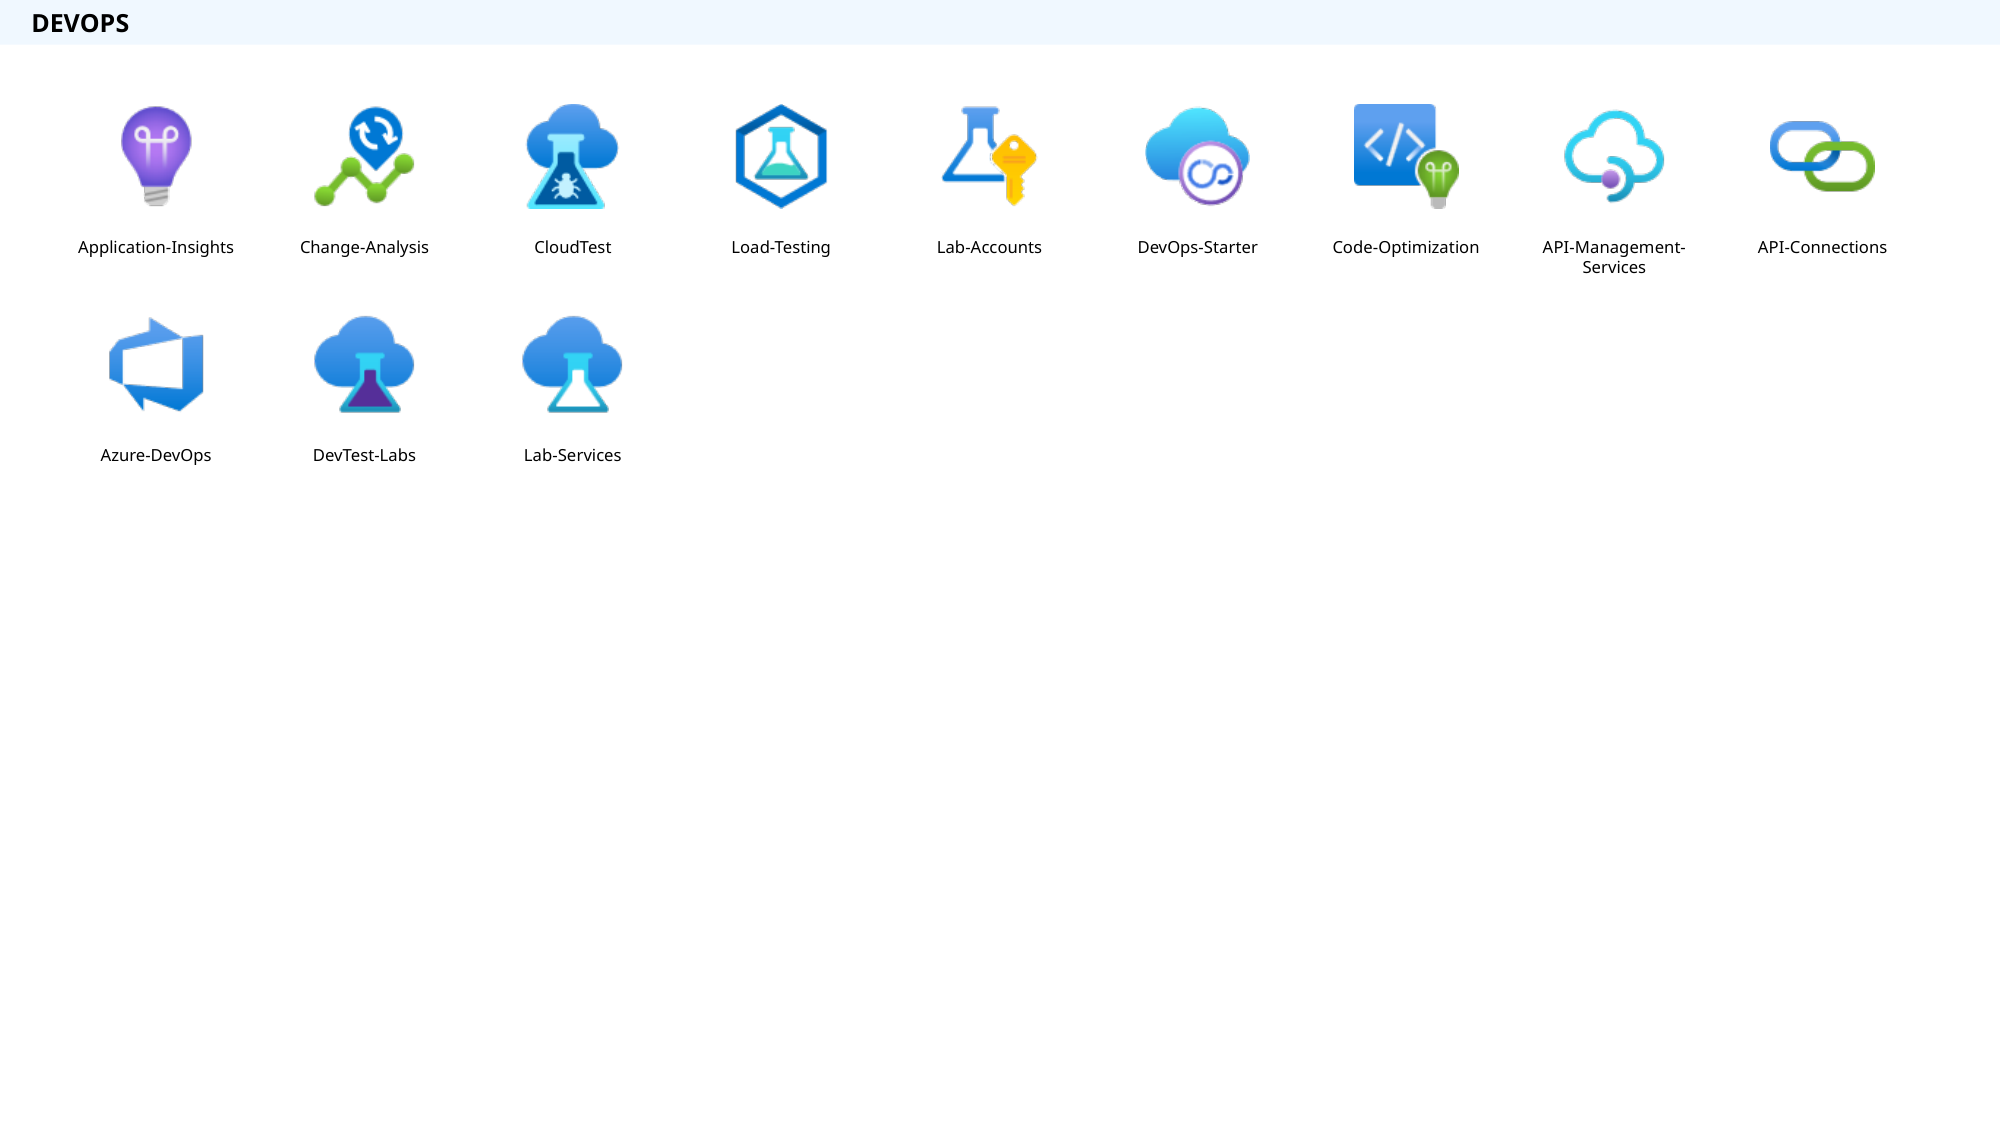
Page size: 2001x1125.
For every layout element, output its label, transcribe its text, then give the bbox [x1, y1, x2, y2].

picture [520, 312, 625, 417]
text_box Code-Optimization [1302, 229, 1510, 264]
picture [729, 104, 834, 209]
picture [937, 104, 1042, 209]
text_box Lab-Services [468, 437, 678, 473]
picture [312, 312, 417, 417]
text_box Change-Analysis [260, 229, 468, 264]
picture [520, 104, 625, 209]
text_box API-Management-Services [1510, 229, 1719, 284]
text_box API-Connections [1718, 229, 1927, 264]
text_box DevOps-Starter [1093, 229, 1302, 264]
picture [104, 312, 209, 417]
text_box DEVOPS [0, 0, 2000, 45]
picture [1770, 104, 1875, 209]
picture [312, 104, 417, 209]
picture [104, 104, 209, 209]
picture [1145, 104, 1250, 209]
text_box Load-Testing [677, 229, 885, 264]
picture [1562, 104, 1667, 209]
picture [1354, 104, 1459, 209]
text_box Lab-Accounts [885, 229, 1093, 264]
text_box Azure-DevOps [52, 437, 260, 473]
text_box DevTest-Labs [260, 437, 468, 473]
text_box Application-Insights [52, 229, 260, 264]
text_box CloudTest [468, 229, 677, 264]
